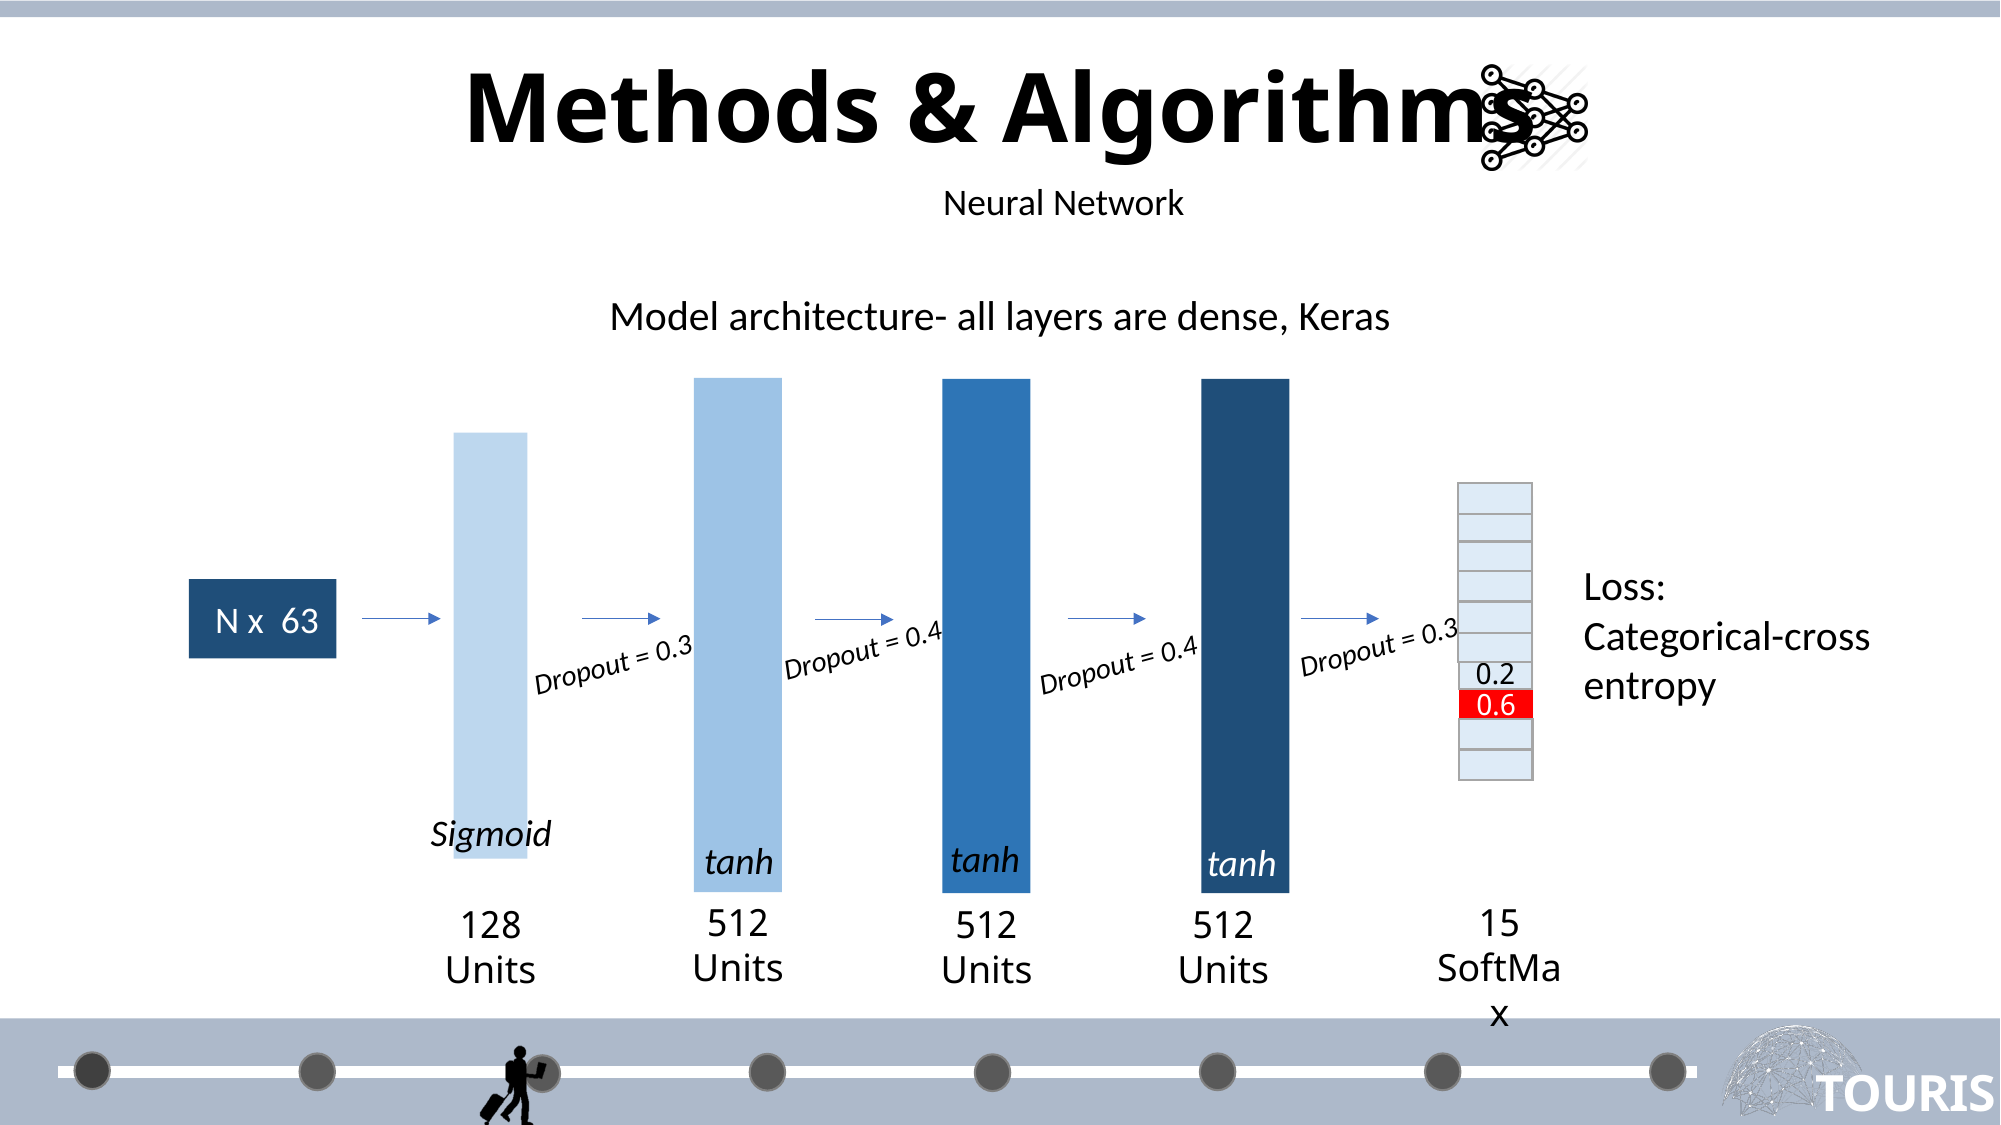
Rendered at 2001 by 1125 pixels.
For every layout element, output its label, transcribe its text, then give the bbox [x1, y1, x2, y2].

text_box 15 SoftMax [1421, 891, 1577, 1041]
text_box Model architecture- all layers are dense, Keras [429, 281, 1571, 346]
text_box 512 Units [909, 894, 1064, 998]
text_box 512 Units [1145, 894, 1301, 998]
text_box Methods & Algorithms [442, 52, 1558, 197]
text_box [453, 377, 1534, 894]
picture [1481, 64, 1588, 171]
text_box 128 Units [413, 893, 568, 998]
picture [1853, 1081, 1863, 1105]
text_box 512 Units [660, 894, 816, 996]
text_box Loss: Categorical-cross entropy [1568, 550, 1888, 716]
text_box Neural Network [653, 170, 1475, 231]
text_box N x 63 [188, 579, 337, 659]
text_box Sigmoid [372, 801, 453, 862]
picture [443, 1038, 583, 1125]
picture [1722, 1026, 1863, 1116]
